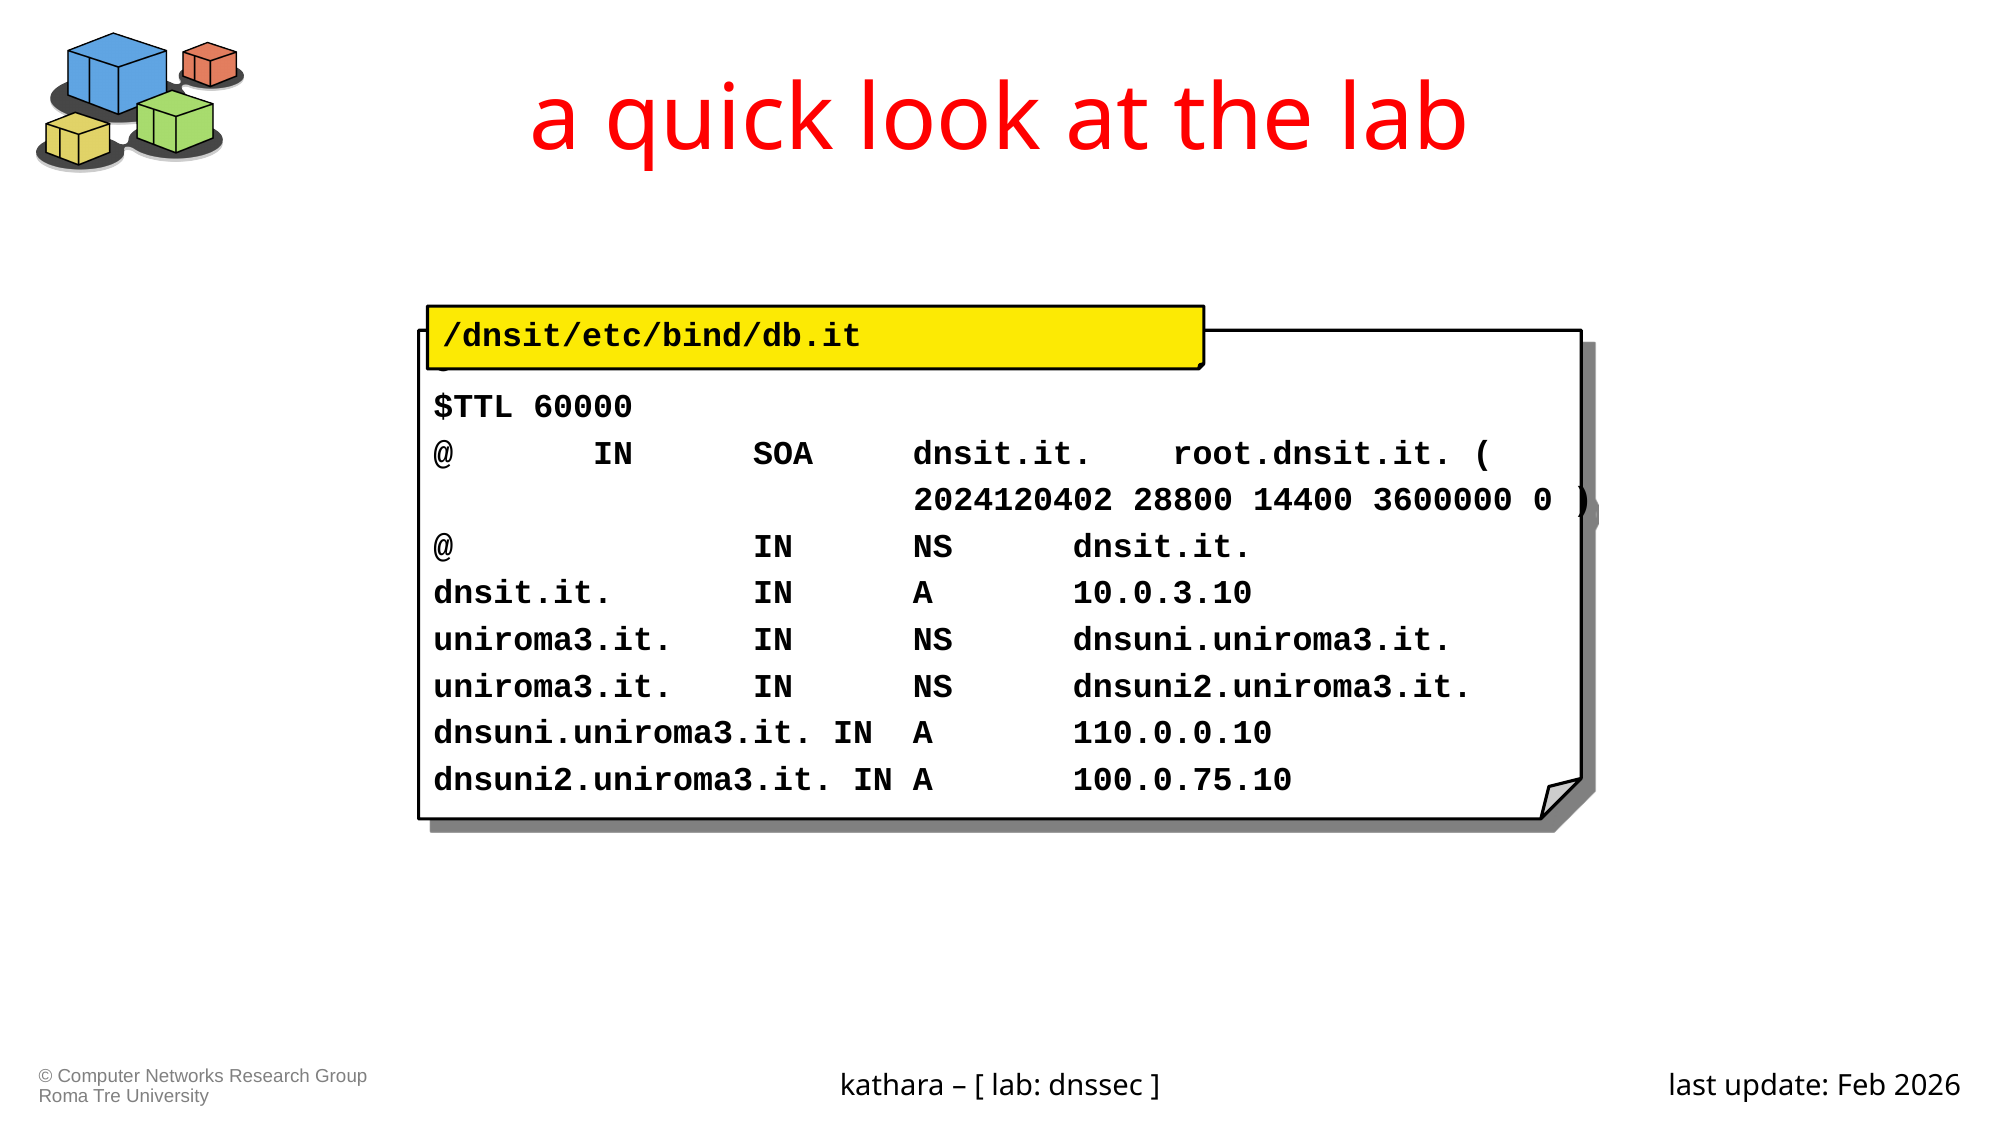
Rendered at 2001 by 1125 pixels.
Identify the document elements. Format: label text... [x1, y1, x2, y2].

footer kathara – [ lab: dnssec ] [511, 1058, 1489, 1114]
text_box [418, 305, 1582, 820]
picture [36, 32, 99, 173]
title a quick look at the lab [99, 19, 1900, 207]
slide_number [1519, 1058, 1977, 1114]
